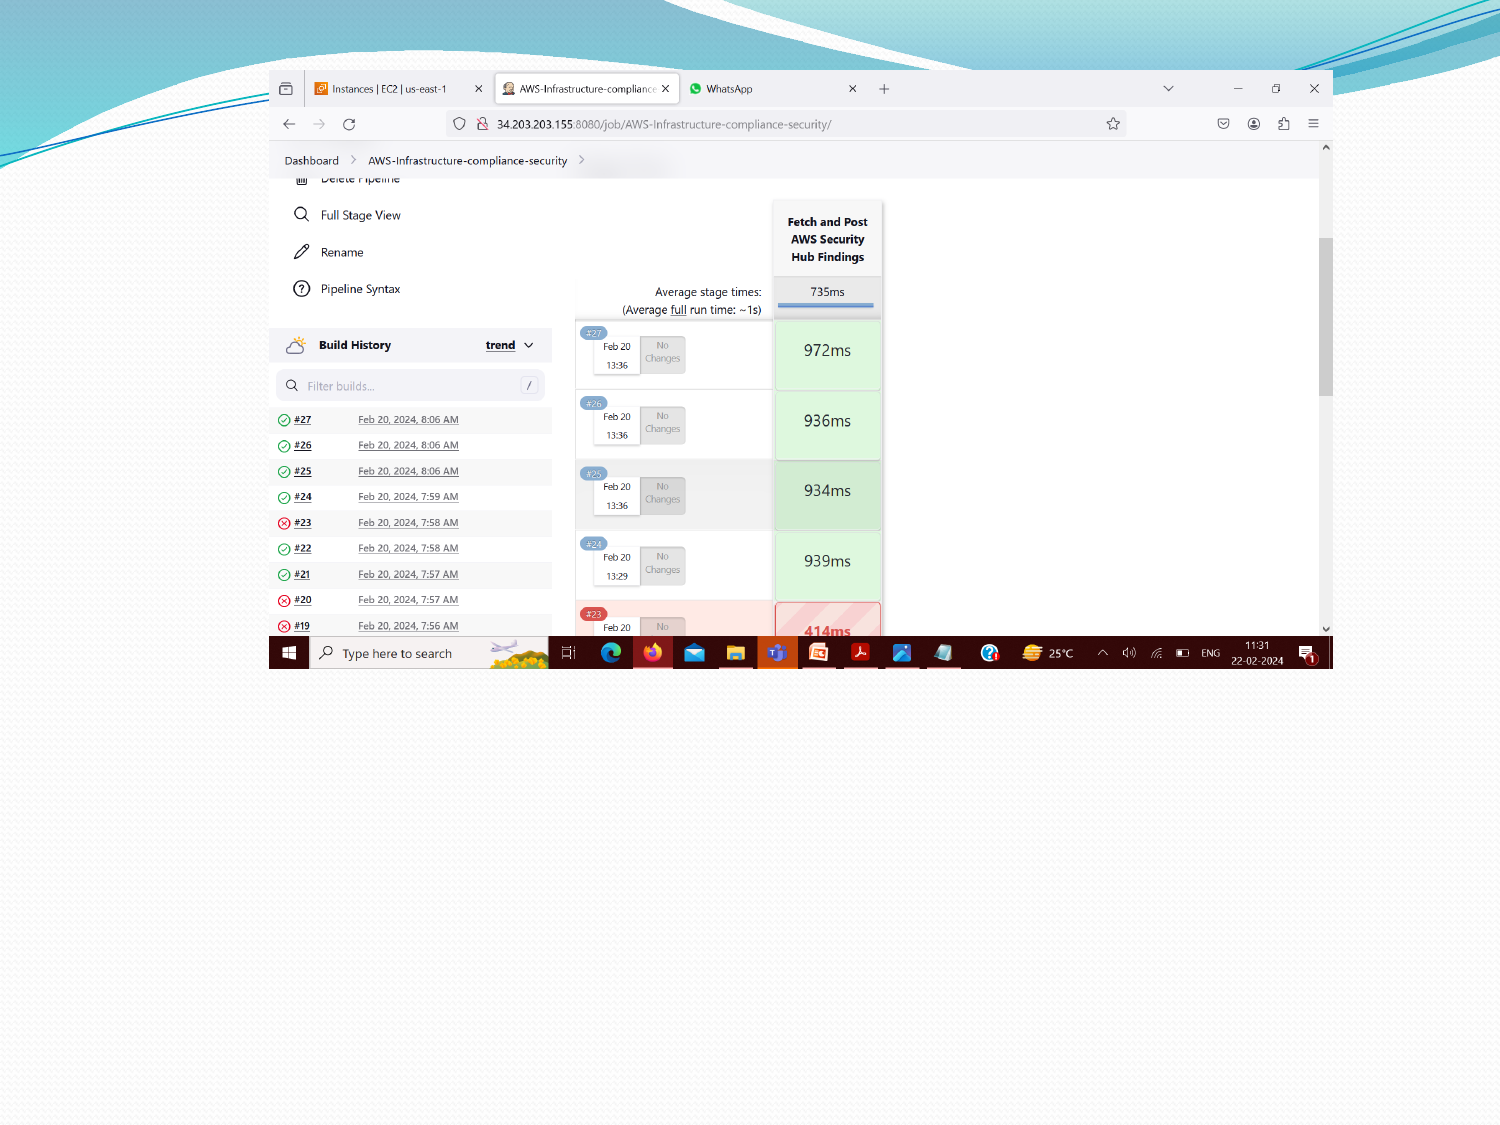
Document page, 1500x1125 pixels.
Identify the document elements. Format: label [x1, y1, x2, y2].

picture [269, 70, 1333, 669]
